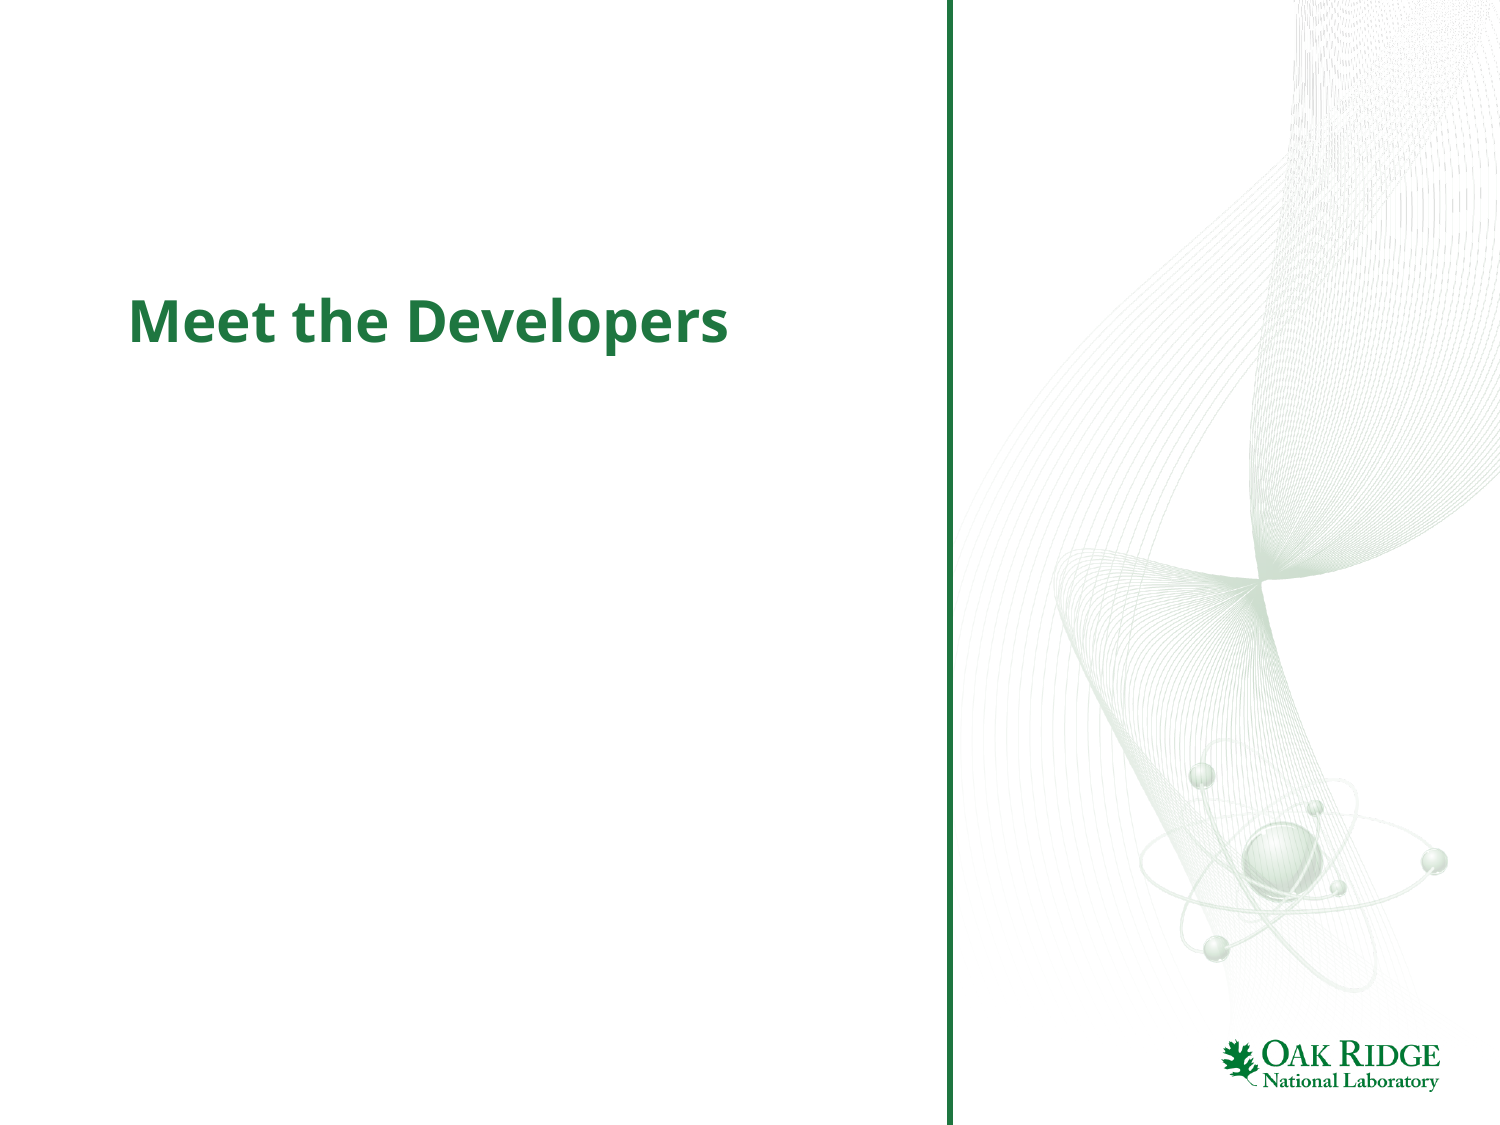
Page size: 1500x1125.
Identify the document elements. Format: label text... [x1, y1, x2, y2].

title Meet the Developers [112, 287, 901, 364]
picture [953, 0, 1500, 1098]
